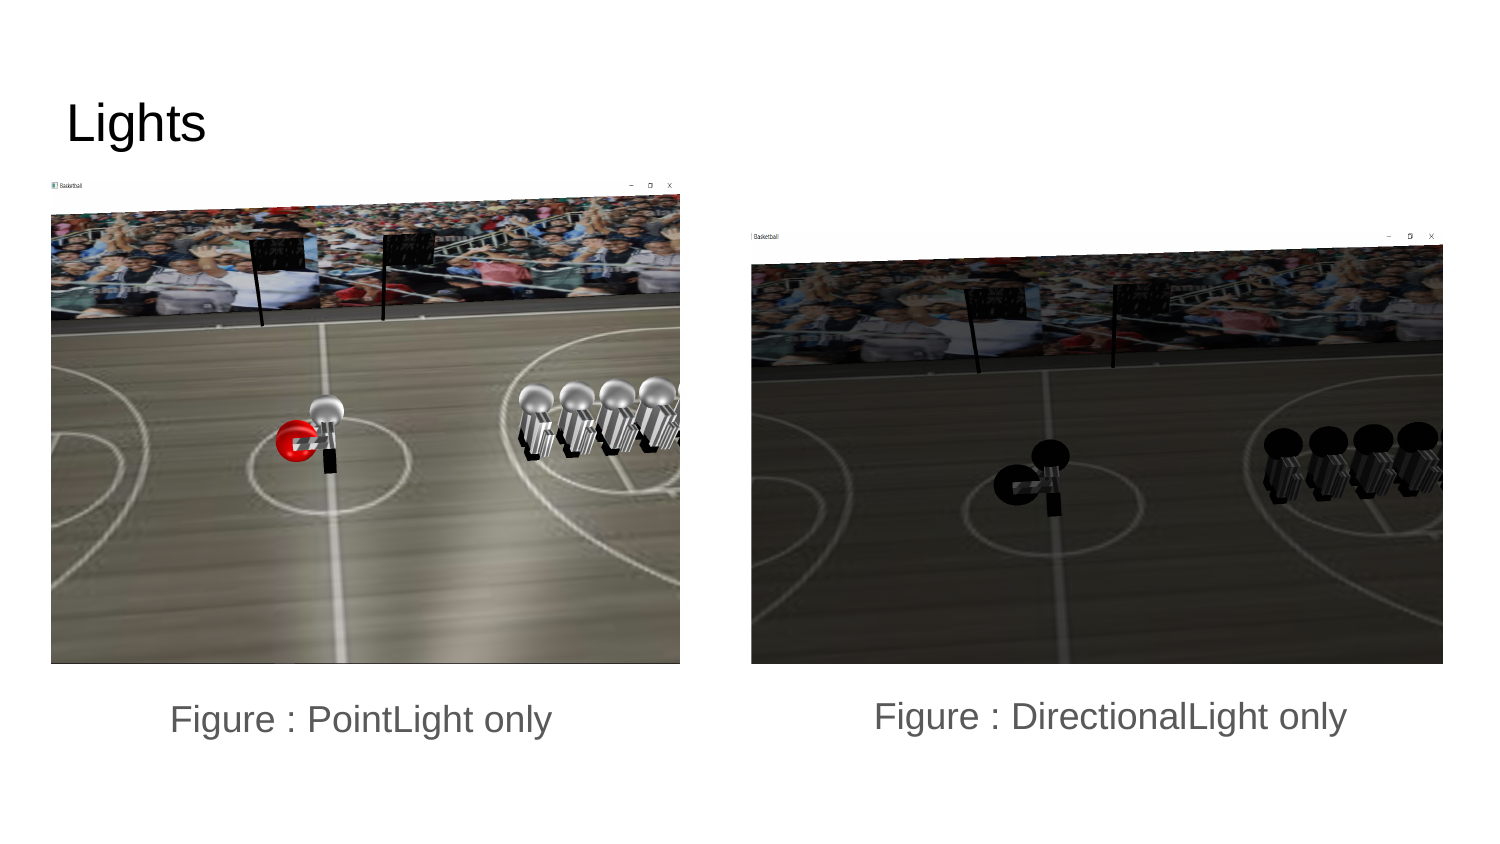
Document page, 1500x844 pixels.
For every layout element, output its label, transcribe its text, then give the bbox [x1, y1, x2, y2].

text_box Figure : PointLight only [97, 679, 626, 743]
title Lights [51, 72, 1449, 167]
text_box Figure : DirectionalLight only [796, 676, 1425, 756]
picture [751, 192, 1450, 665]
picture [50, 179, 680, 664]
